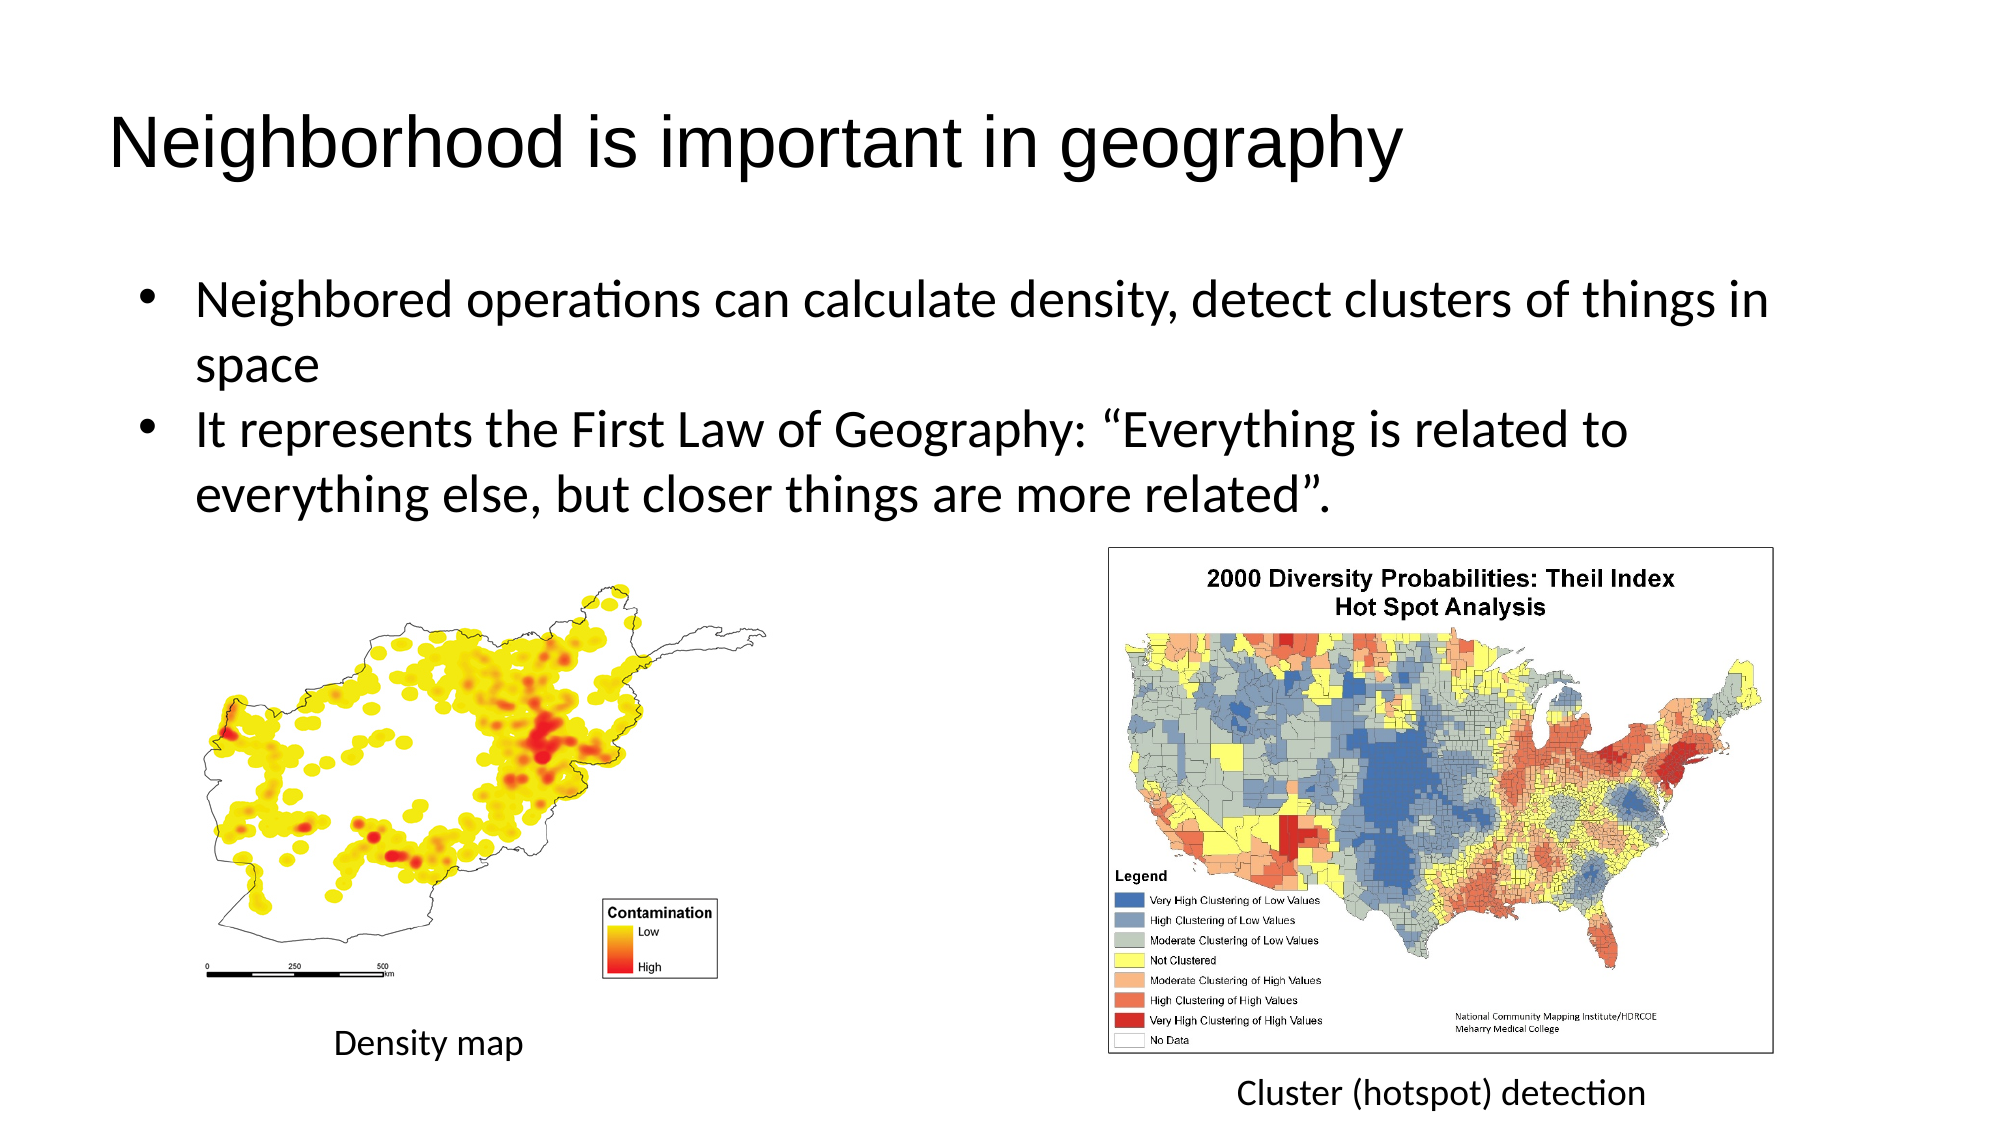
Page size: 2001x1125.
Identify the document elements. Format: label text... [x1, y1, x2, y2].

text_box Cluster (hotspot) detection [1222, 1072, 1663, 1121]
picture [1089, 528, 1792, 1072]
text_box Neighborhood is important in geography [93, 86, 1573, 190]
picture [191, 577, 773, 990]
text_box Neighbored operations can calculate density, detect clusters of things in space It represents the First Law of Geography: “Everything is related to everything else, but closer things are more related”. [124, 256, 1813, 531]
text_box Density map [318, 1010, 540, 1071]
